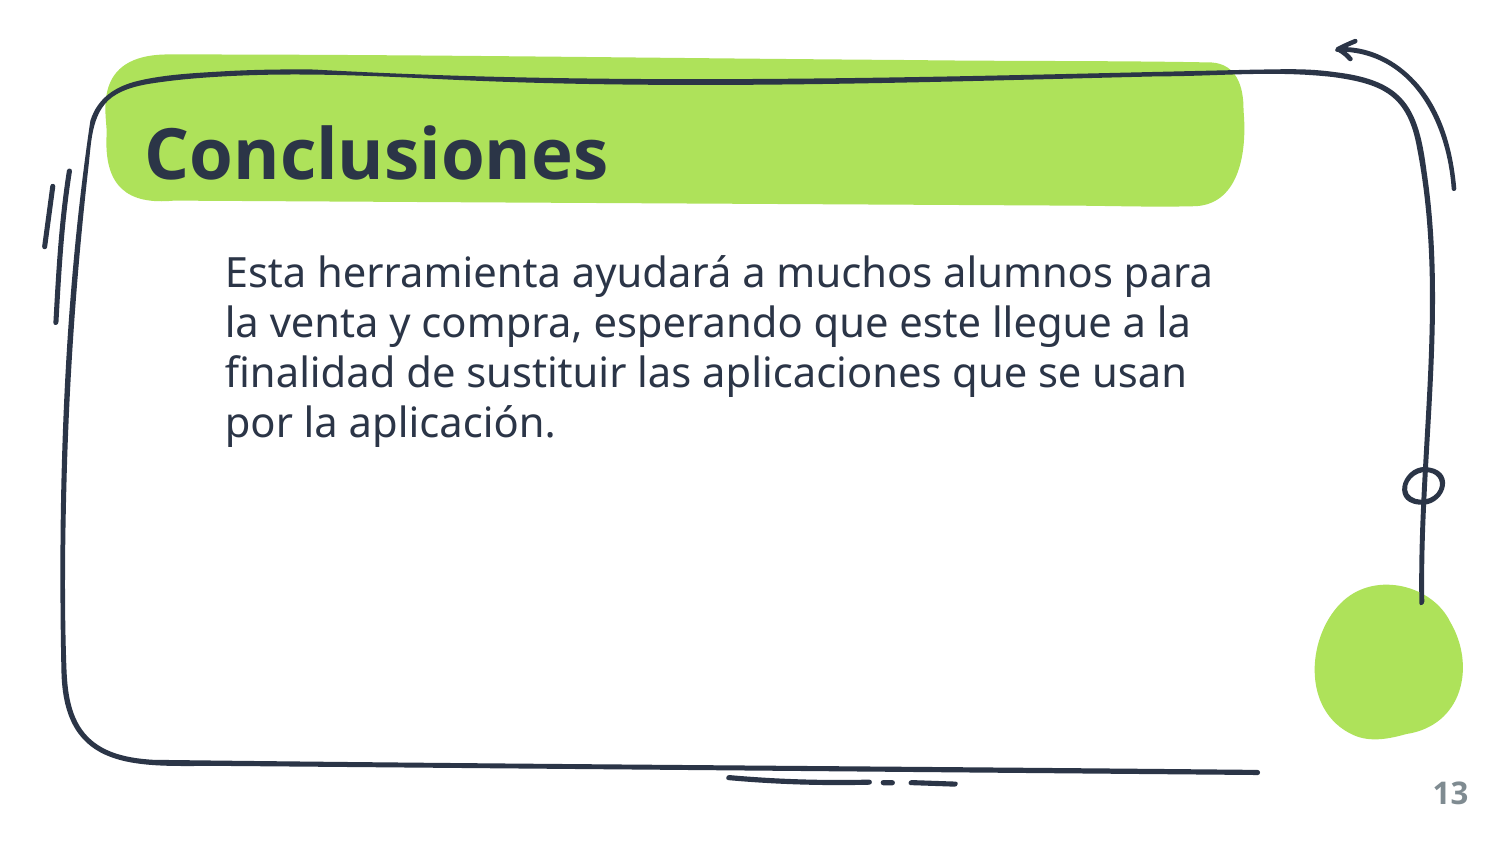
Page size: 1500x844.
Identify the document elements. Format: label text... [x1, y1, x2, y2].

title Conclusiones [144, 112, 1200, 178]
slide_number ‹#› [1378, 769, 1469, 820]
list Esta herramienta ayudará a muchos alumnos para la venta y compra, esperando que este llegue a la finalidad de sustituir las aplicaciones que se usan por la aplicación. [224, 245, 1229, 699]
